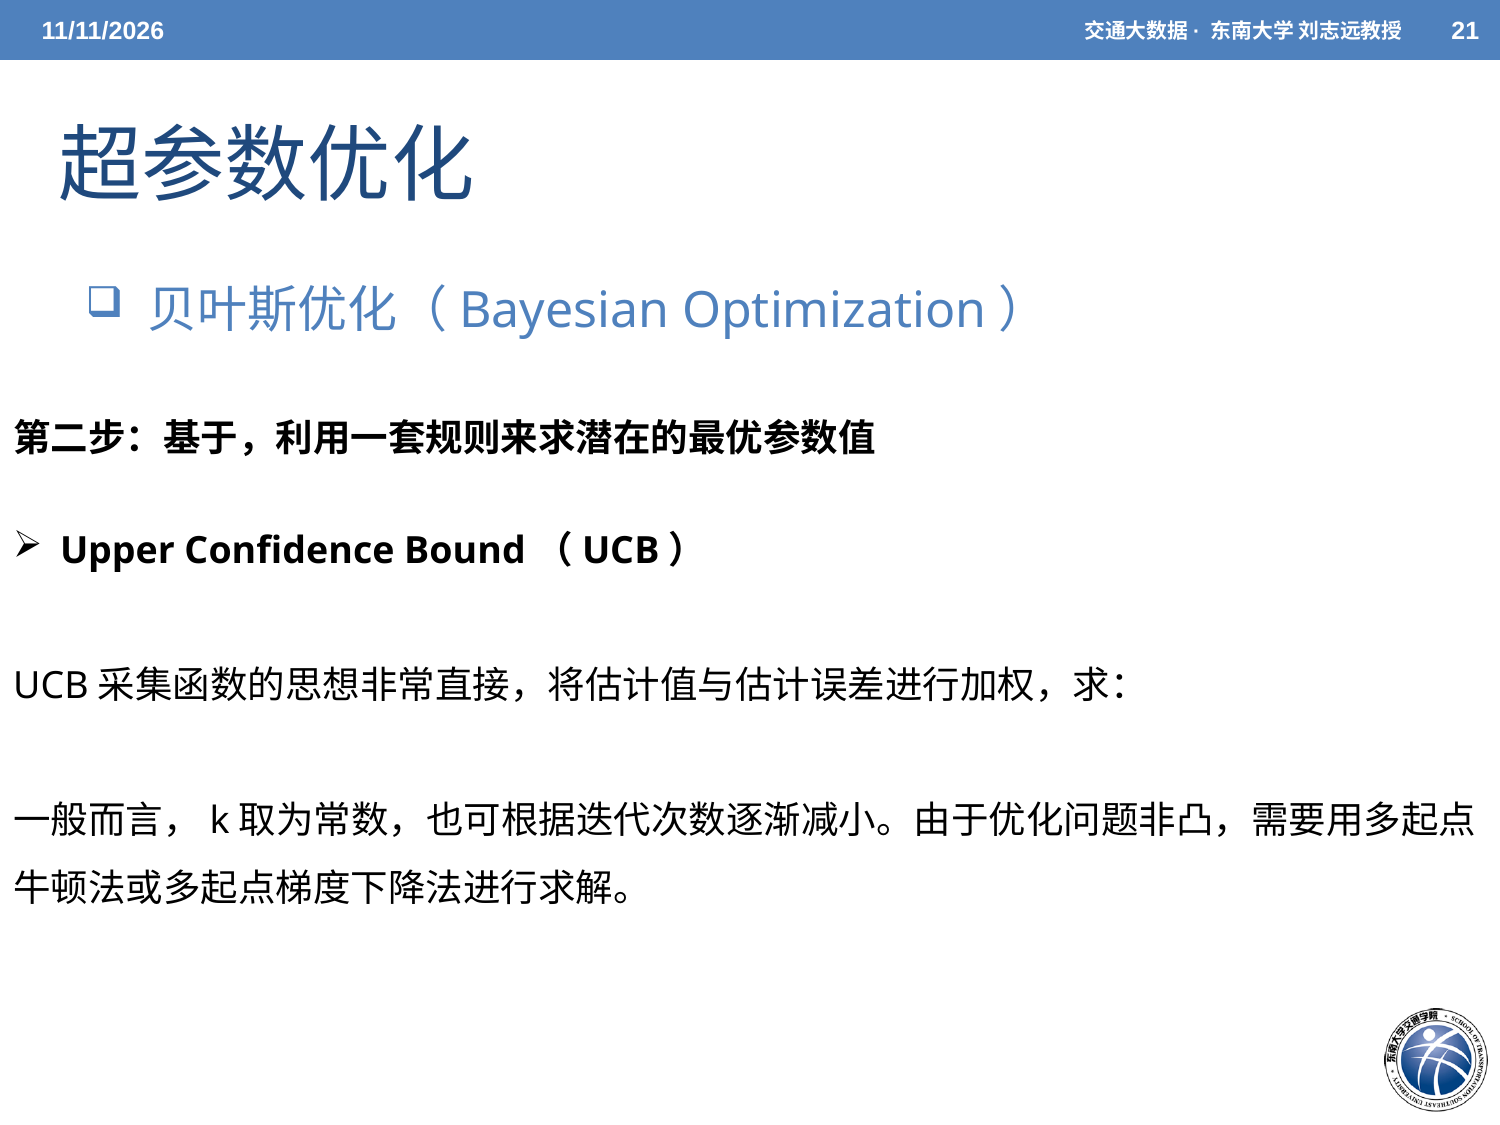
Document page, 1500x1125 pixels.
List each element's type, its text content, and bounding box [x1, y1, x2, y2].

picture [1384, 1008, 1489, 1112]
slide_number 21 [1436, 2, 1500, 58]
text_box 贝叶斯优化（Bayesian Optimization） [70, 243, 1267, 347]
footer 交通大数据· 东南大学 刘志远教授 [624, 2, 1418, 58]
text_box 超参数优化 [43, 79, 1394, 243]
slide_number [26, 2, 502, 58]
